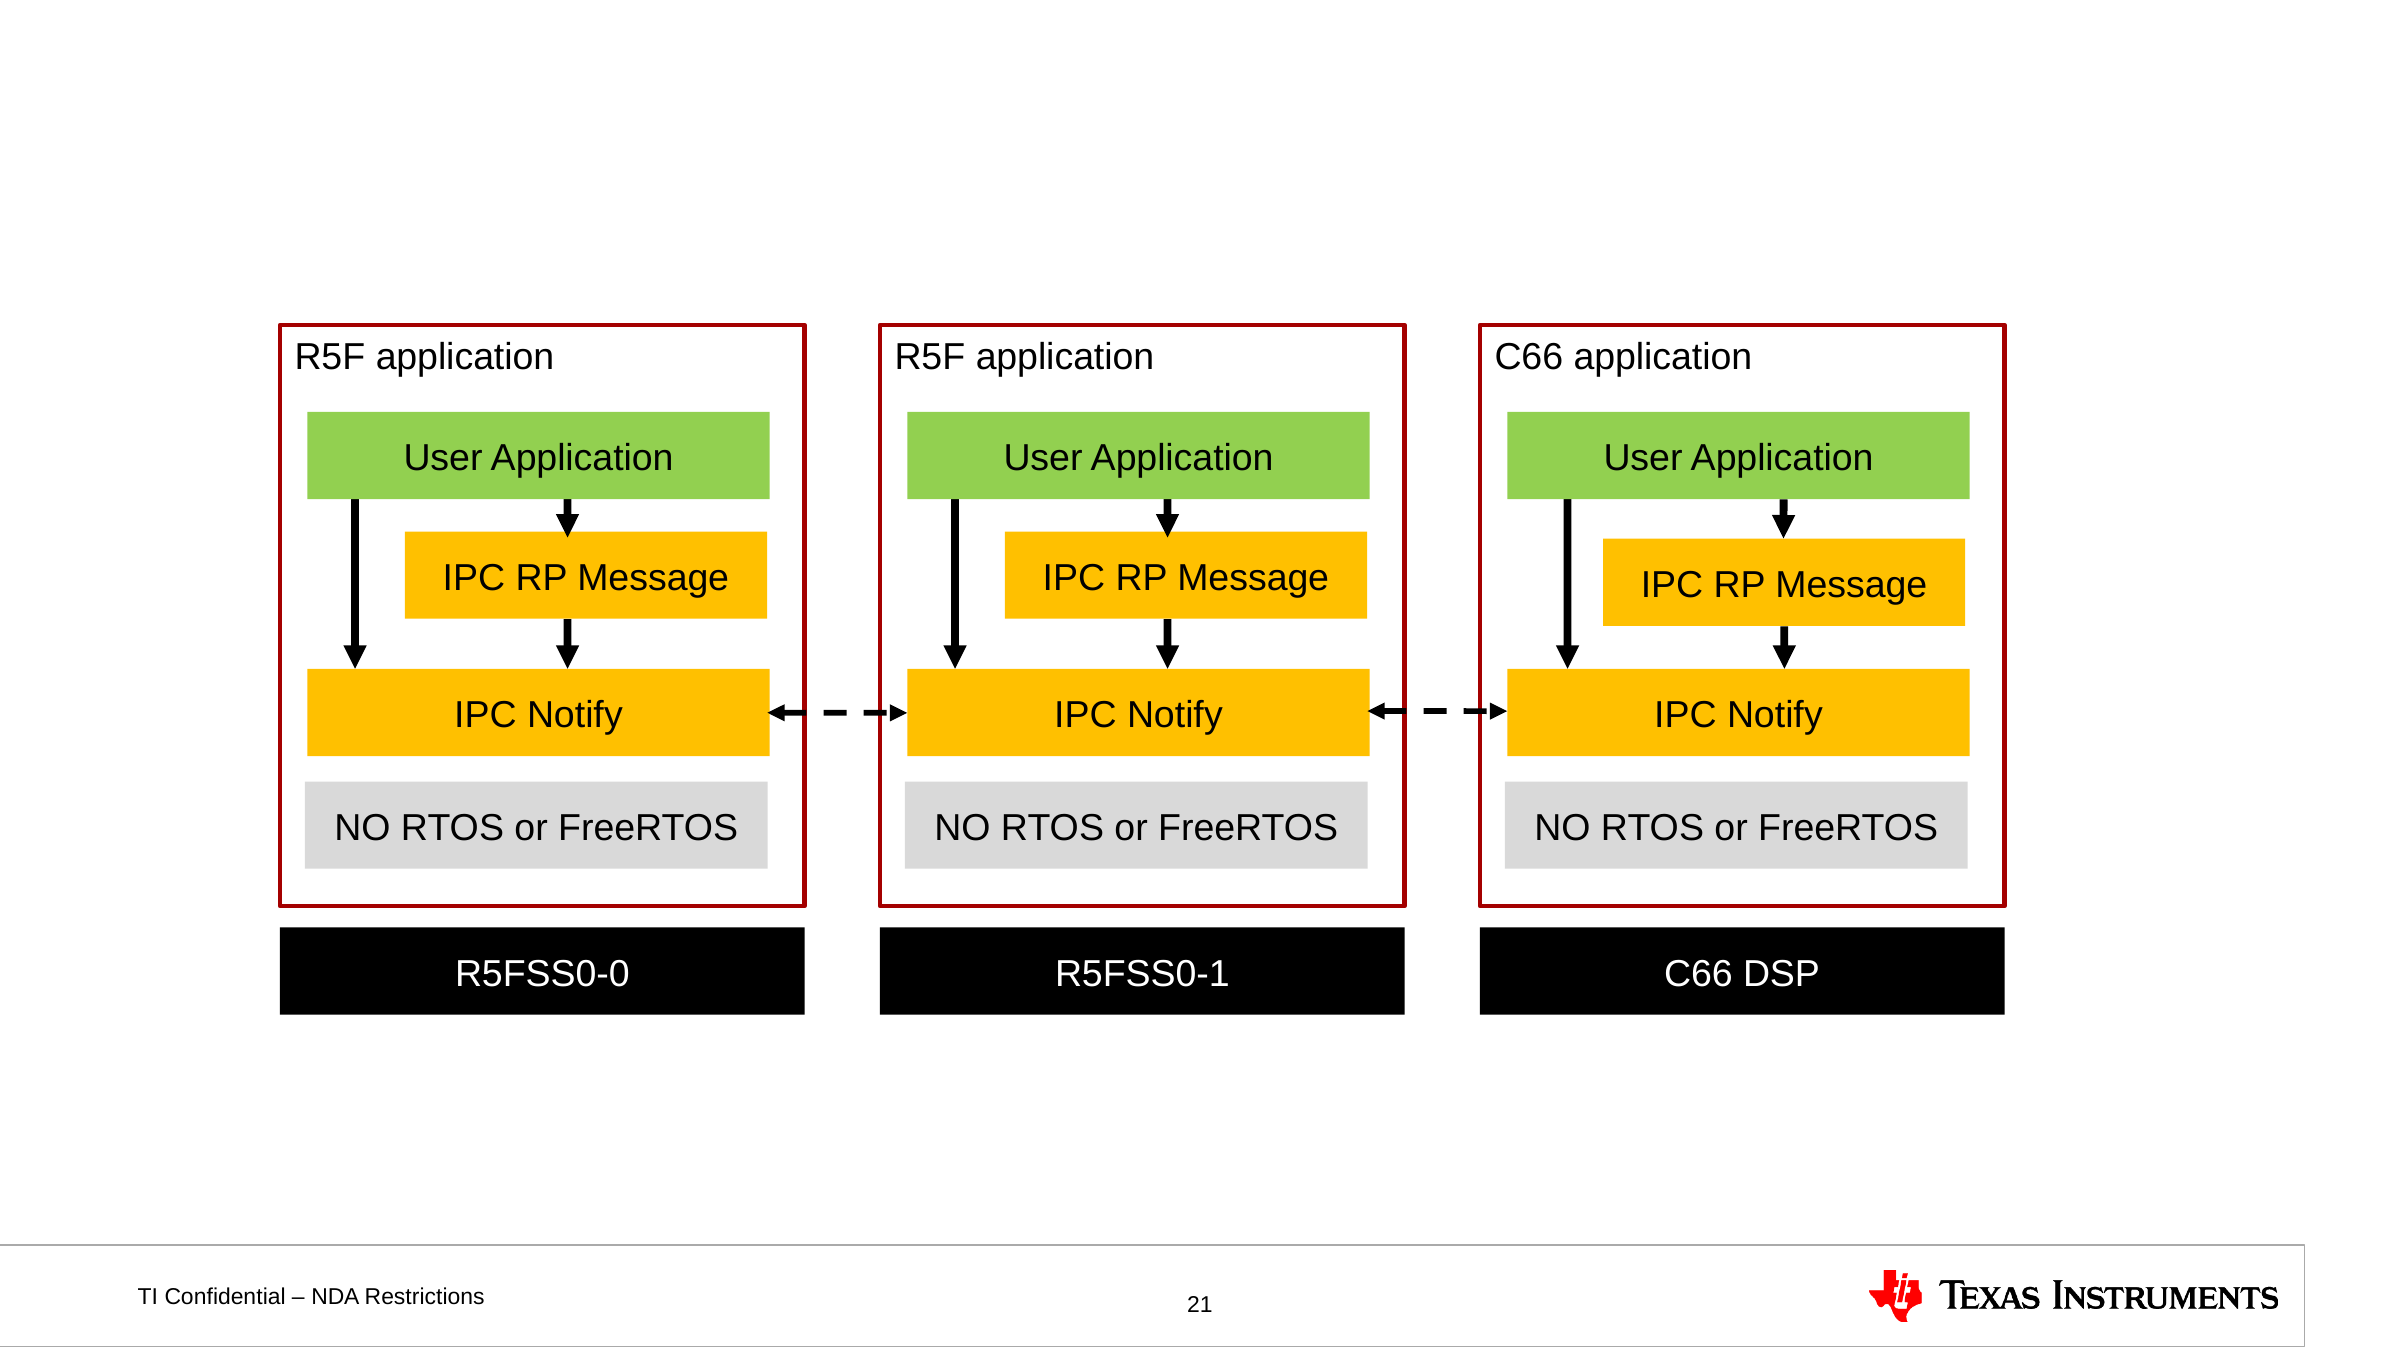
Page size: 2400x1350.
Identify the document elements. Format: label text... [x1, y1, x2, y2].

text_box NO RTOS or FreeRTOS [1503, 779, 1970, 871]
text_box R5F application [278, 323, 807, 908]
text_box [561, 501, 574, 538]
text_box R5F application [878, 712, 1407, 908]
text_box [1367, 704, 1508, 718]
text_box IPC RP Message [1003, 529, 1369, 621]
text_box User Application [905, 410, 1372, 501]
text_box [1561, 501, 1574, 669]
text_box [948, 501, 962, 669]
text_box 18 [920, 1279, 1480, 1320]
text_box [1777, 499, 1790, 539]
text_box C66 application [1478, 323, 2007, 908]
text_box [561, 619, 574, 669]
text_box R5FSS0-0 [278, 925, 807, 1017]
text_box NO RTOS or FreeRTOS [903, 779, 1370, 871]
text_box R5F application [878, 323, 1407, 712]
text_box IPC Notify [905, 667, 1372, 758]
text_box [1161, 501, 1174, 538]
text_box IPC RP Message [1601, 537, 1967, 628]
text_box User Application [305, 410, 772, 501]
text_box IPC Notify [1505, 667, 1972, 758]
text_box NO RTOS or FreeRTOS [303, 779, 770, 871]
text_box [1778, 626, 1791, 669]
text_box [767, 706, 908, 720]
picture [1869, 1270, 2278, 1322]
text_box [348, 501, 362, 669]
text_box C66 DSP [1478, 925, 2007, 1017]
text_box User Application [1505, 410, 1972, 501]
text_box IPC Notify [305, 667, 772, 758]
text_box [1161, 619, 1174, 669]
text_box R5FSS0-1 [878, 925, 1407, 1017]
text_box IPC RP Message [403, 529, 769, 621]
